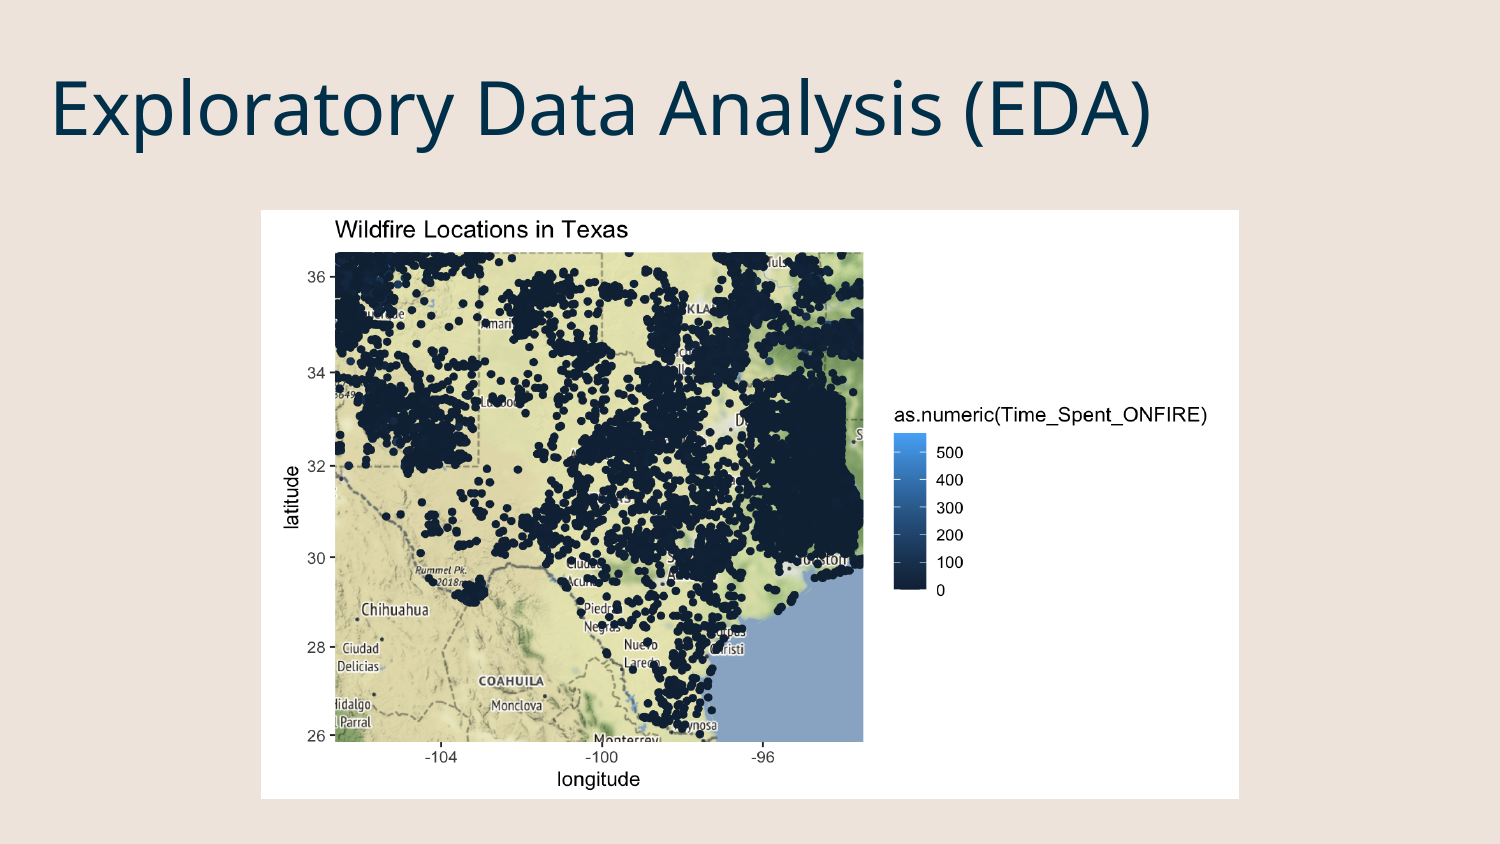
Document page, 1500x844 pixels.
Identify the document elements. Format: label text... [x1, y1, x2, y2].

title Exploratory Data Analysis (EDA) [34, 0, 1432, 211]
picture [260, 210, 1239, 799]
